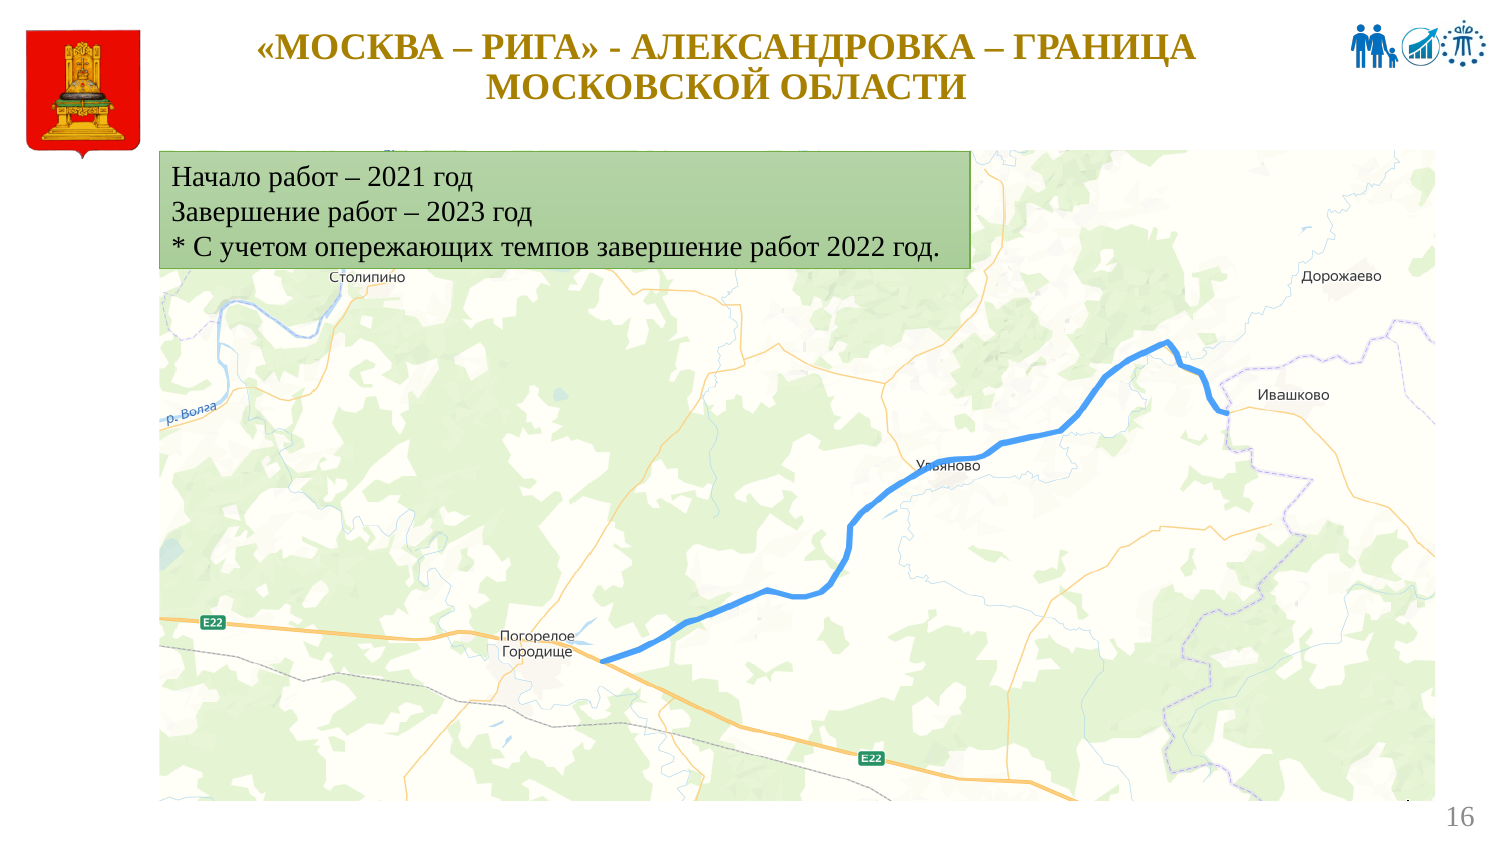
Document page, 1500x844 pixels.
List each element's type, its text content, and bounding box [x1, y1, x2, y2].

picture [23, 23, 148, 166]
picture [1348, 15, 1488, 72]
slide_number 16 [1139, 792, 1490, 838]
title «МОСКВА – РИГА» - АЛЕКСАНДРОВКА – ГРАНИЦА МОСКОВСКОЙ ОБЛАСТИ [148, 32, 1313, 103]
picture [159, 150, 1436, 801]
